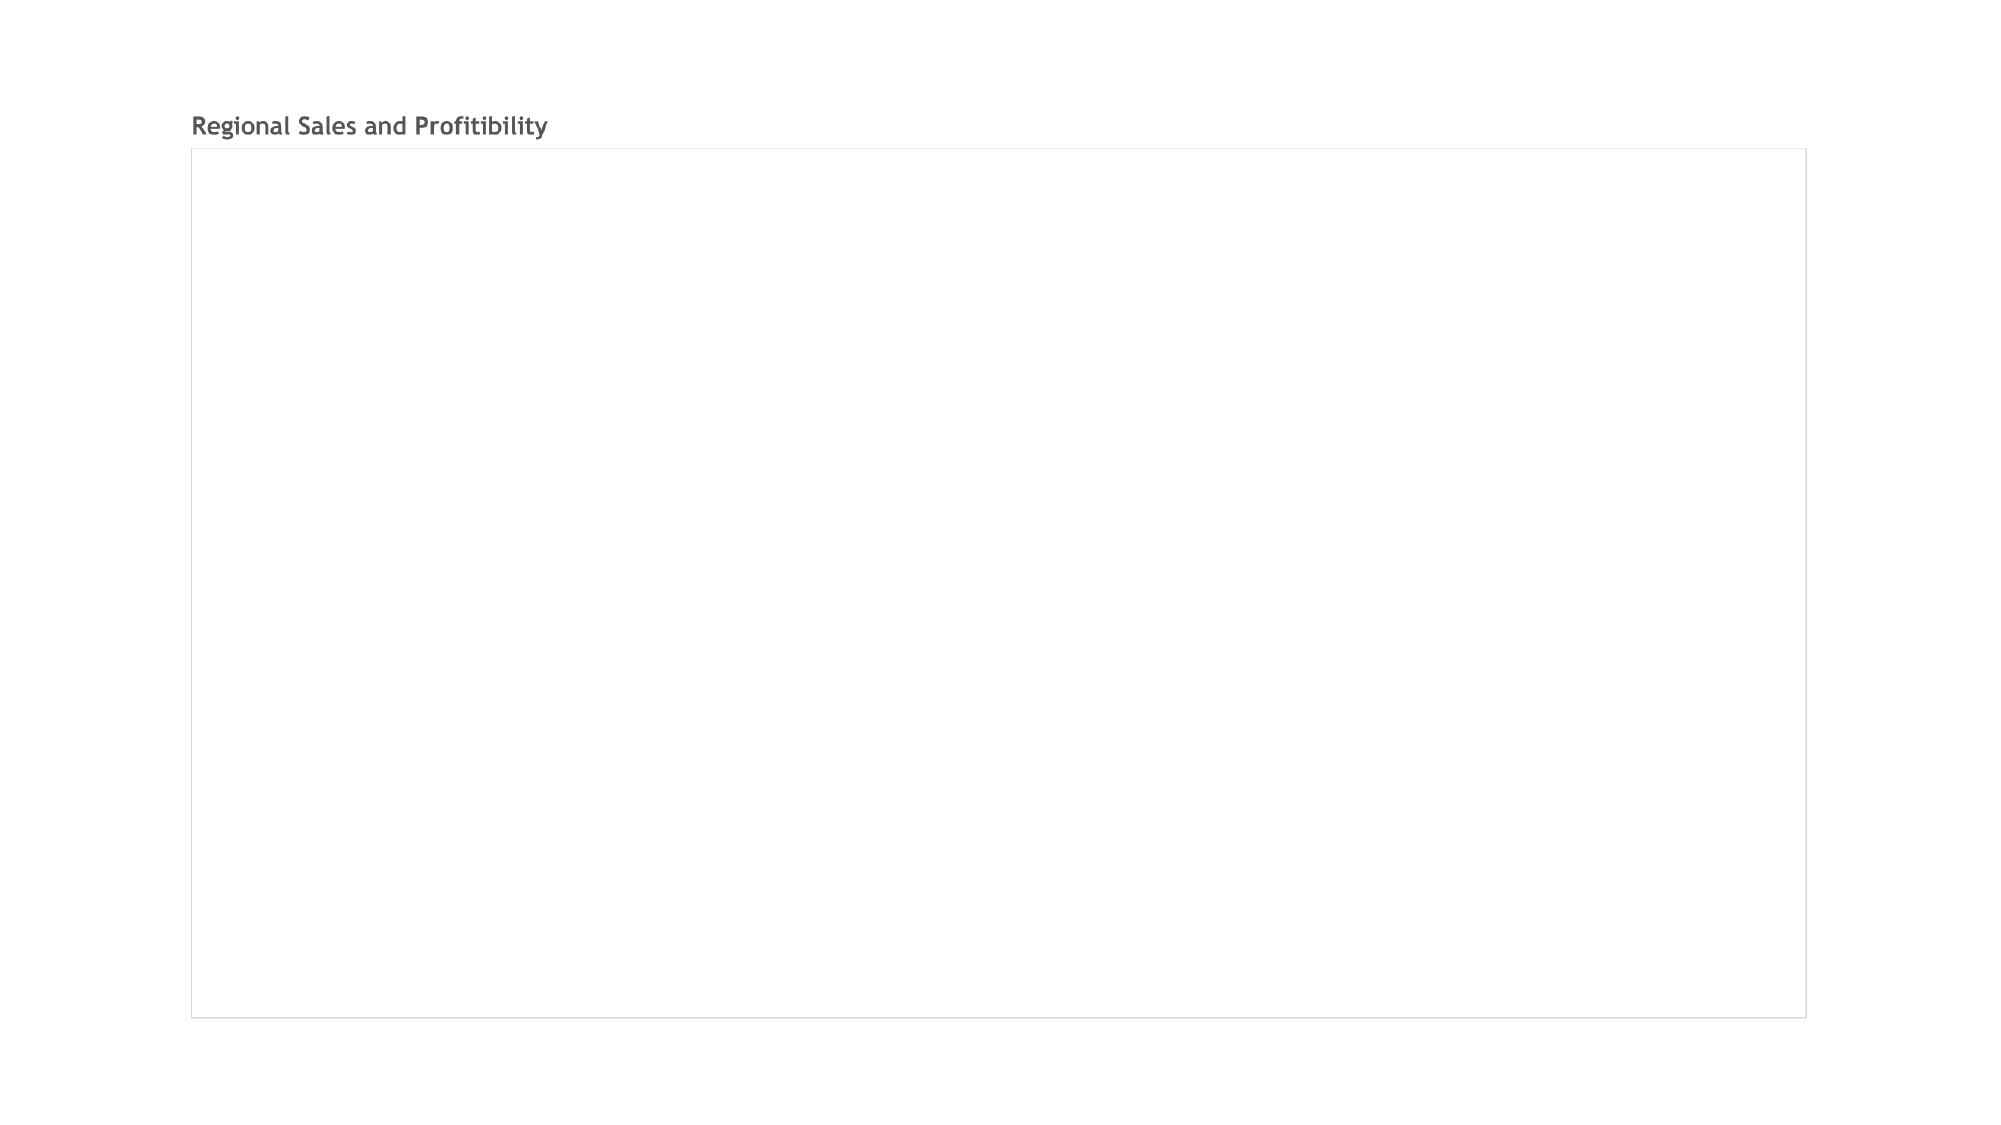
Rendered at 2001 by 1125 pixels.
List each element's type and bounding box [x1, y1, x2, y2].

picture [191, 106, 1809, 1019]
